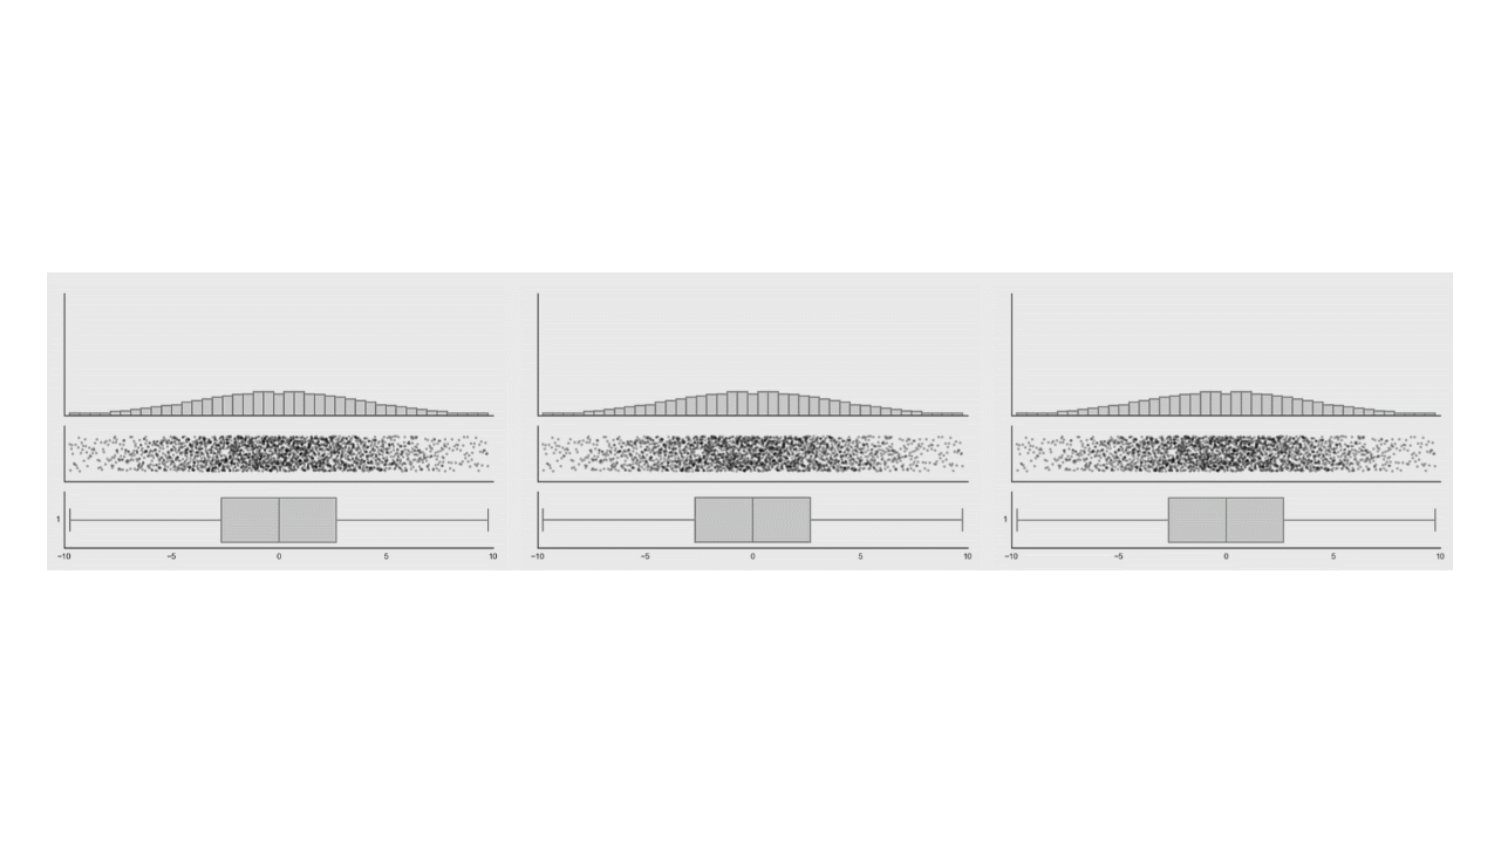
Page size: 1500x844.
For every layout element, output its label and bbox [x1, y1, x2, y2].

picture [47, 24, 1453, 819]
